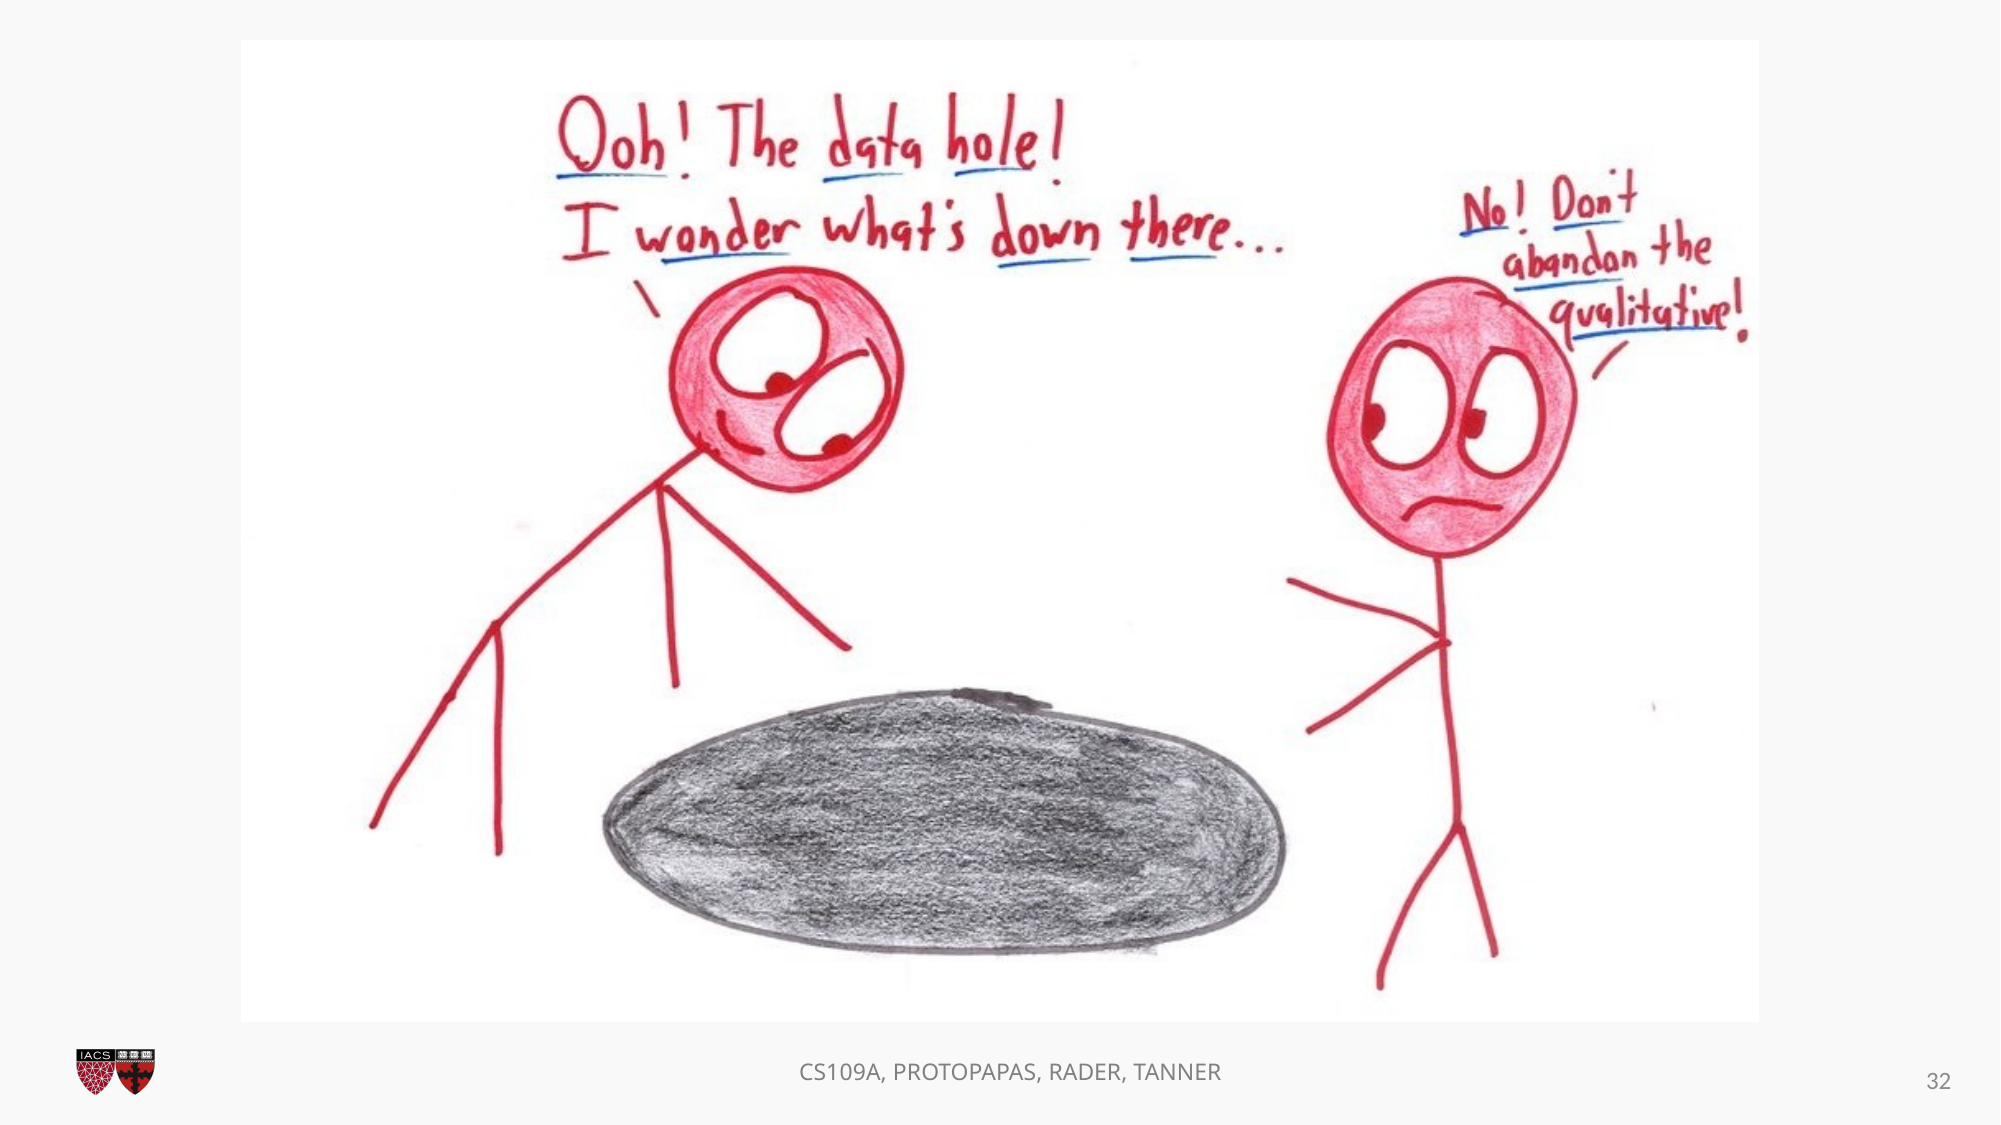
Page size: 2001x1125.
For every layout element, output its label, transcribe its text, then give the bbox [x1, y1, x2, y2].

picture [241, 40, 1759, 1022]
slide_number 32 [1500, 1050, 1967, 1110]
picture [75, 1049, 155, 1095]
